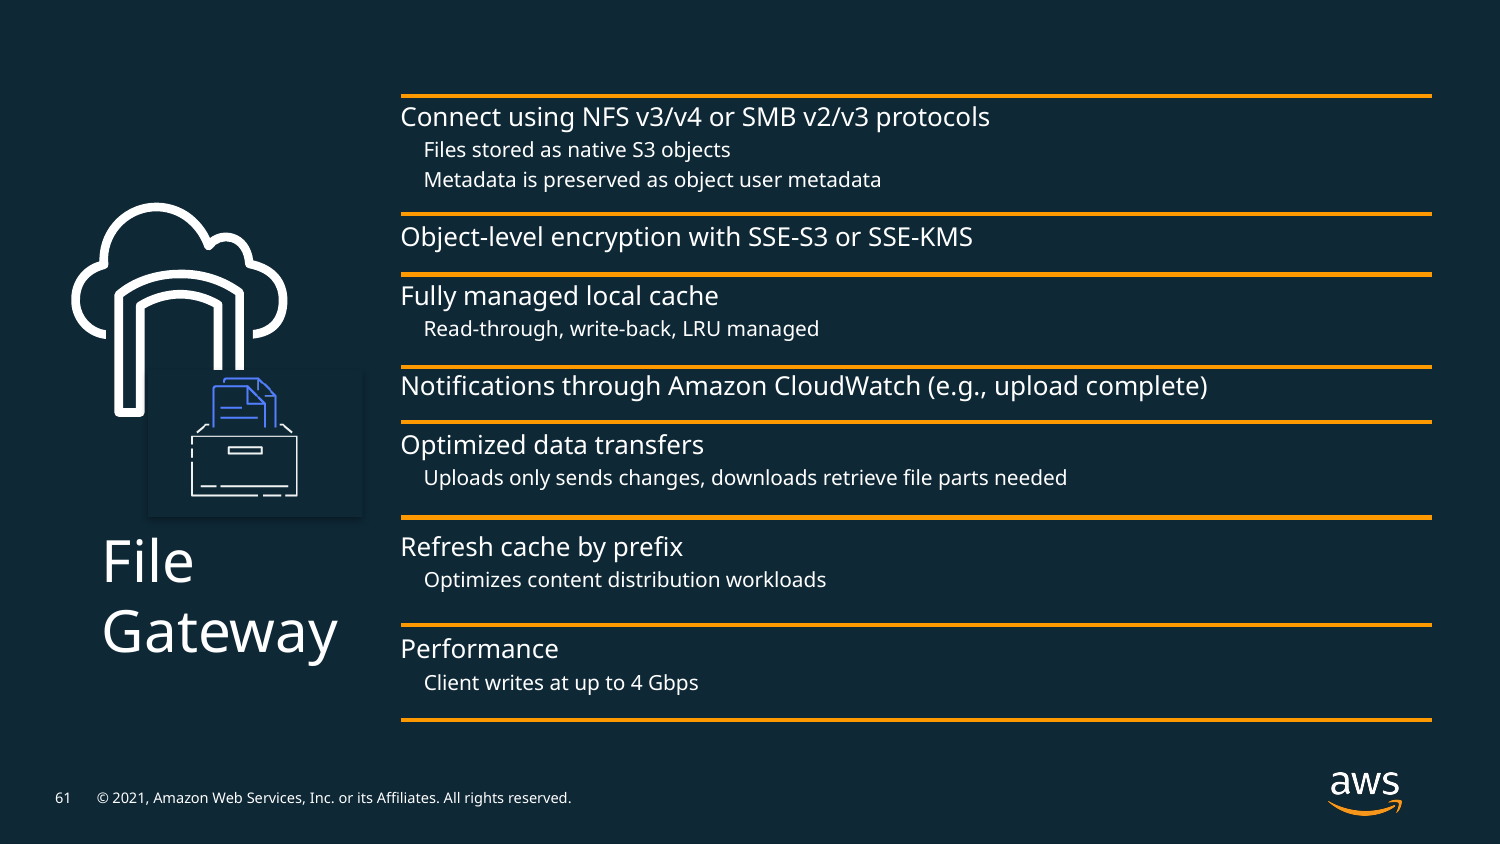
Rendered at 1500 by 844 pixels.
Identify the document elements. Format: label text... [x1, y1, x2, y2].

picture [1328, 772, 1402, 816]
title File Gateway [86, 534, 367, 628]
list Connect using NFS v3/v4 or SMB v2/v3 protocols Files stored as native S3 objects Metadata is preserved as object user metadata Object-level encryption with SSE-S3 or SSE-KMS Fully managed local cache Read-through, write-back, LRU managed Notifications through Amazon CloudWatch (e.g., upload complete) Optimized data transfers Uploads only sends changes, downloads retrieve file parts needed Refresh cache by prefix Optimizes content distribution workloads Performance Client writes at up to 4 Gbps [385, 96, 1500, 762]
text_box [71, 202, 363, 531]
